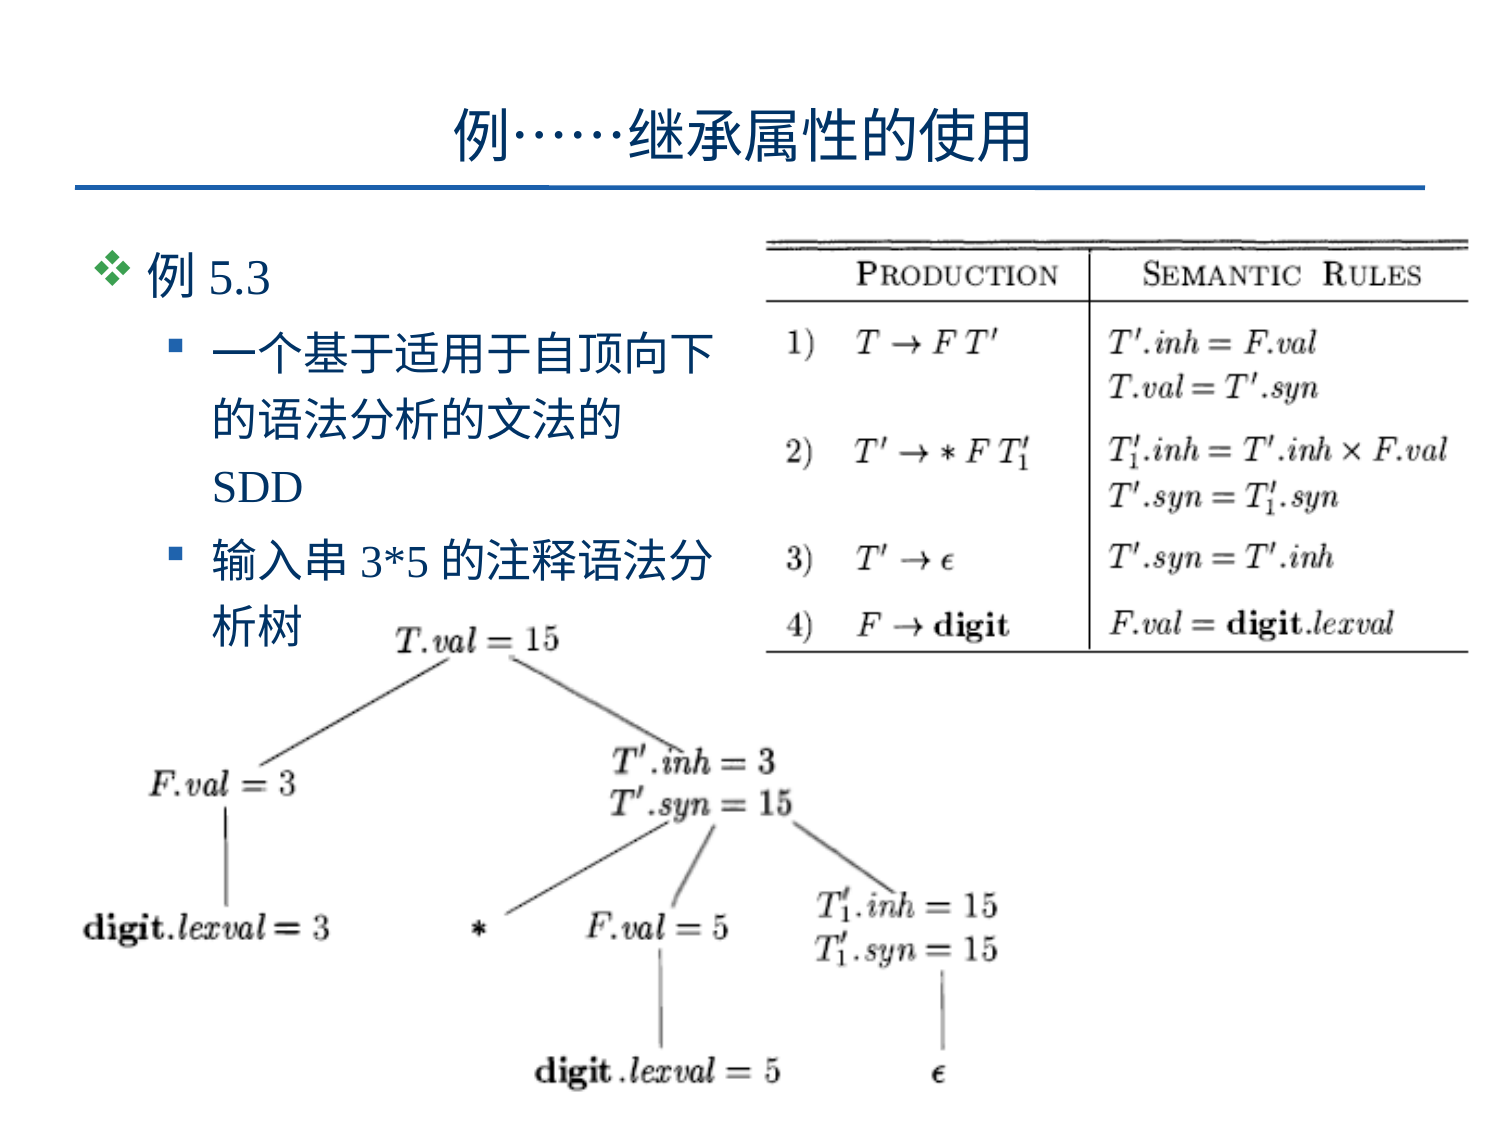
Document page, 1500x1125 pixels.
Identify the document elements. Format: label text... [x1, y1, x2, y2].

picture [62, 212, 1500, 1105]
list 例5.3 一个基于适用于自顶向下的语法分析的文法的SDD 输入串3*5的注释语法分析树 [74, 224, 732, 601]
title 例……继承属性的使用 [137, 87, 1351, 181]
